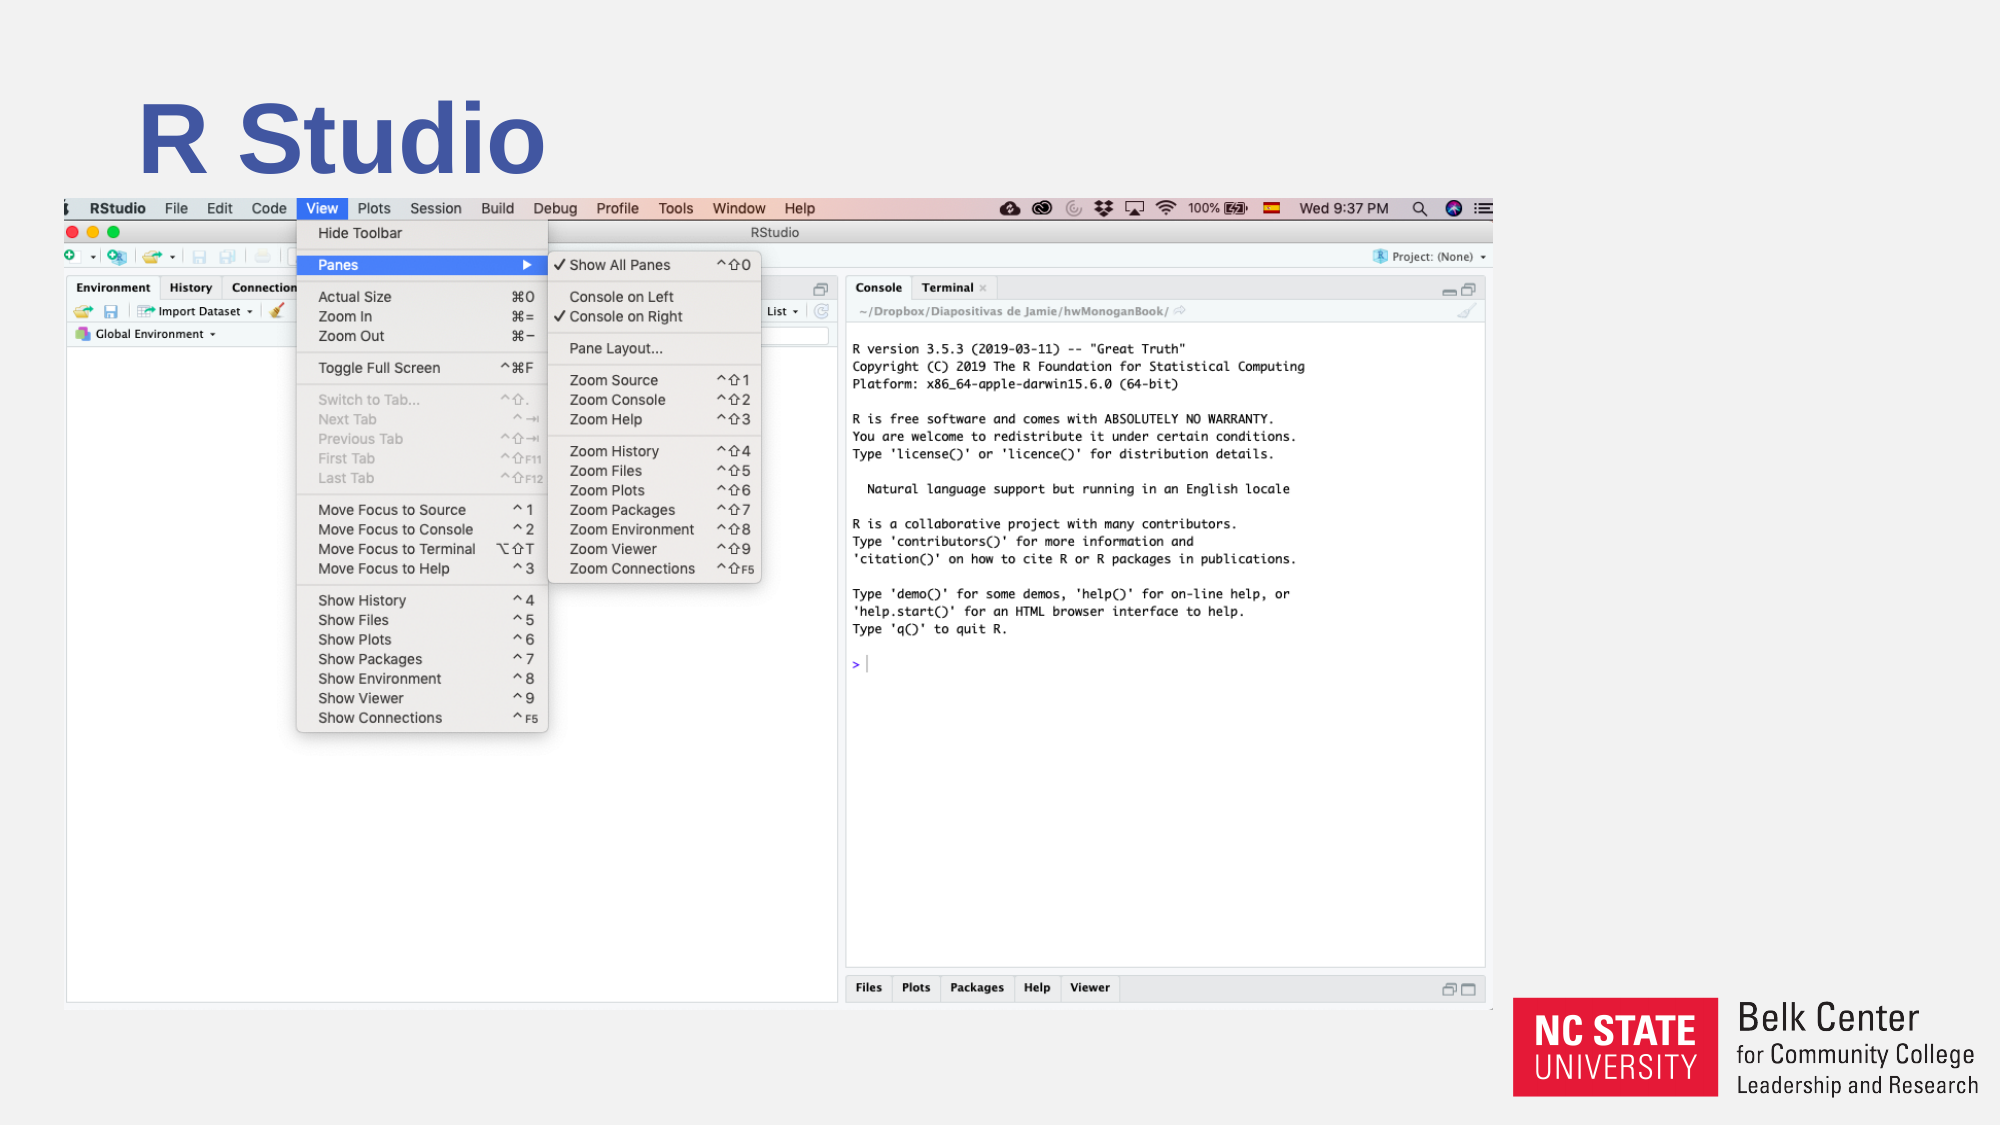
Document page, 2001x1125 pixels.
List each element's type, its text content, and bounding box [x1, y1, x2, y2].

picture [64, 197, 1493, 1011]
picture [1510, 995, 1980, 1099]
title R Studio [137, 69, 1863, 199]
